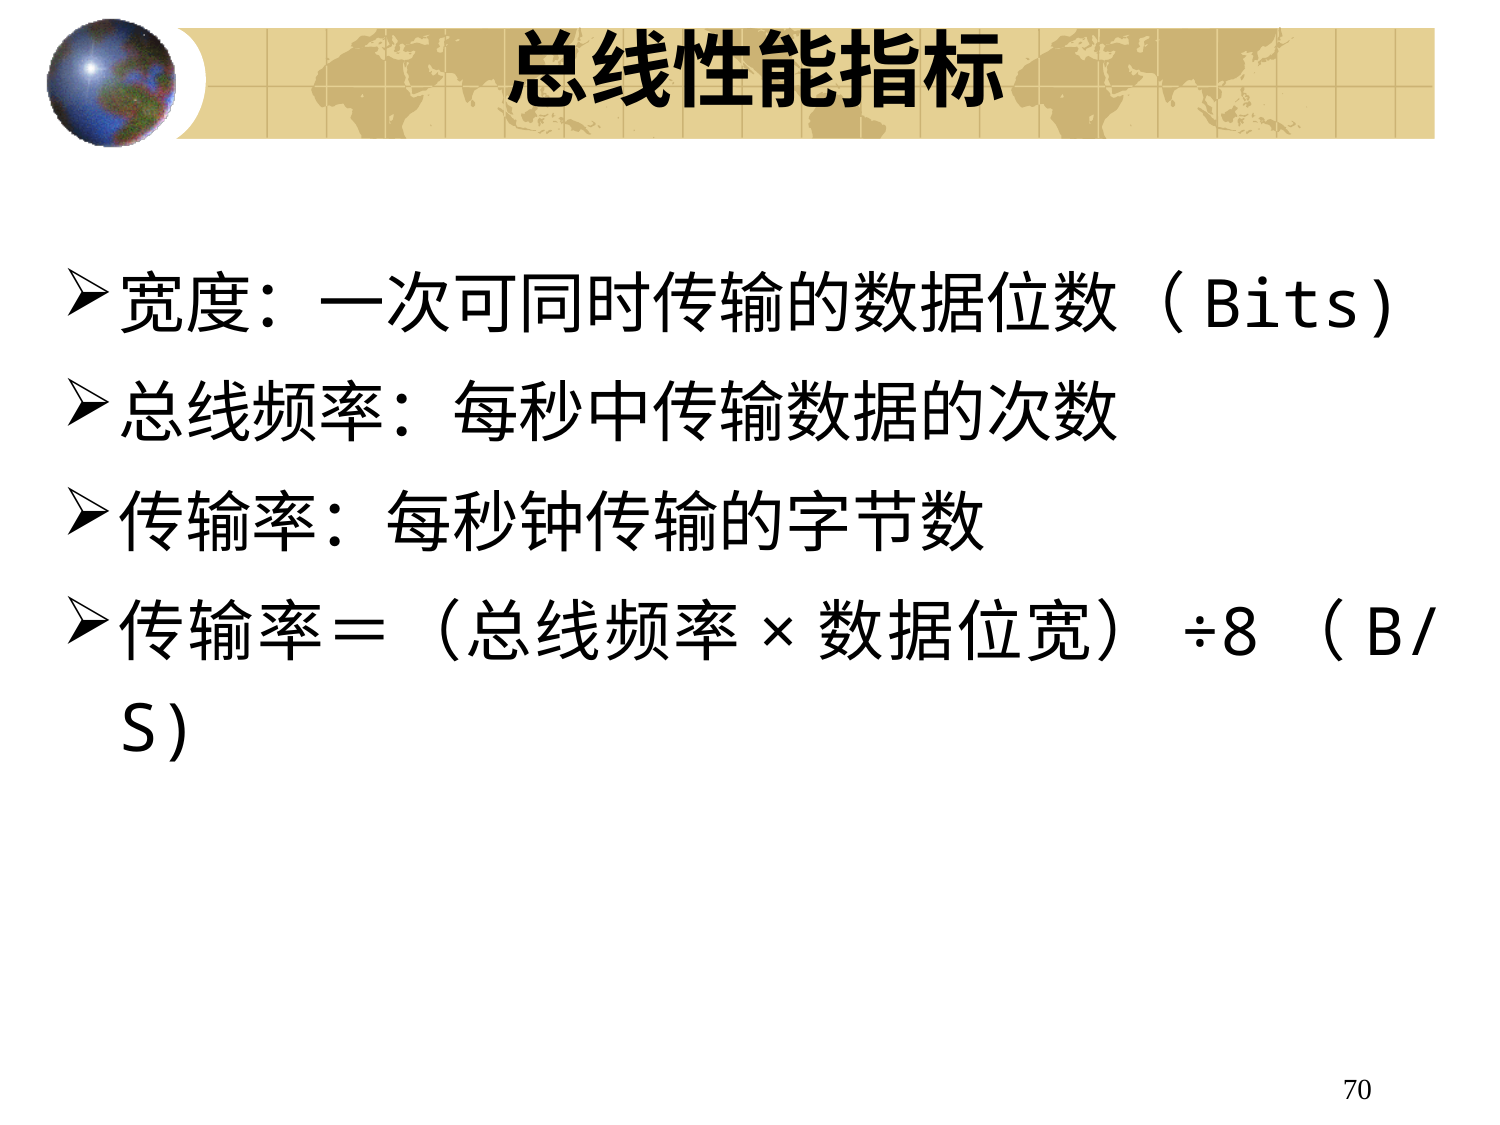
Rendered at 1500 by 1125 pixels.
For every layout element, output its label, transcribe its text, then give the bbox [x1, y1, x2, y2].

list 宽度：一次可同时传输的数据位数（Bits) 总线频率：每秒中传输数据的次数 传输率：每秒钟传输的字节数 传输率＝（总线频率×数据位宽）÷8（B/S) [46, 237, 1460, 913]
slide_number 70 [1074, 1037, 1388, 1113]
title 总线性能指标 [117, 0, 1394, 136]
picture [42, 14, 190, 151]
